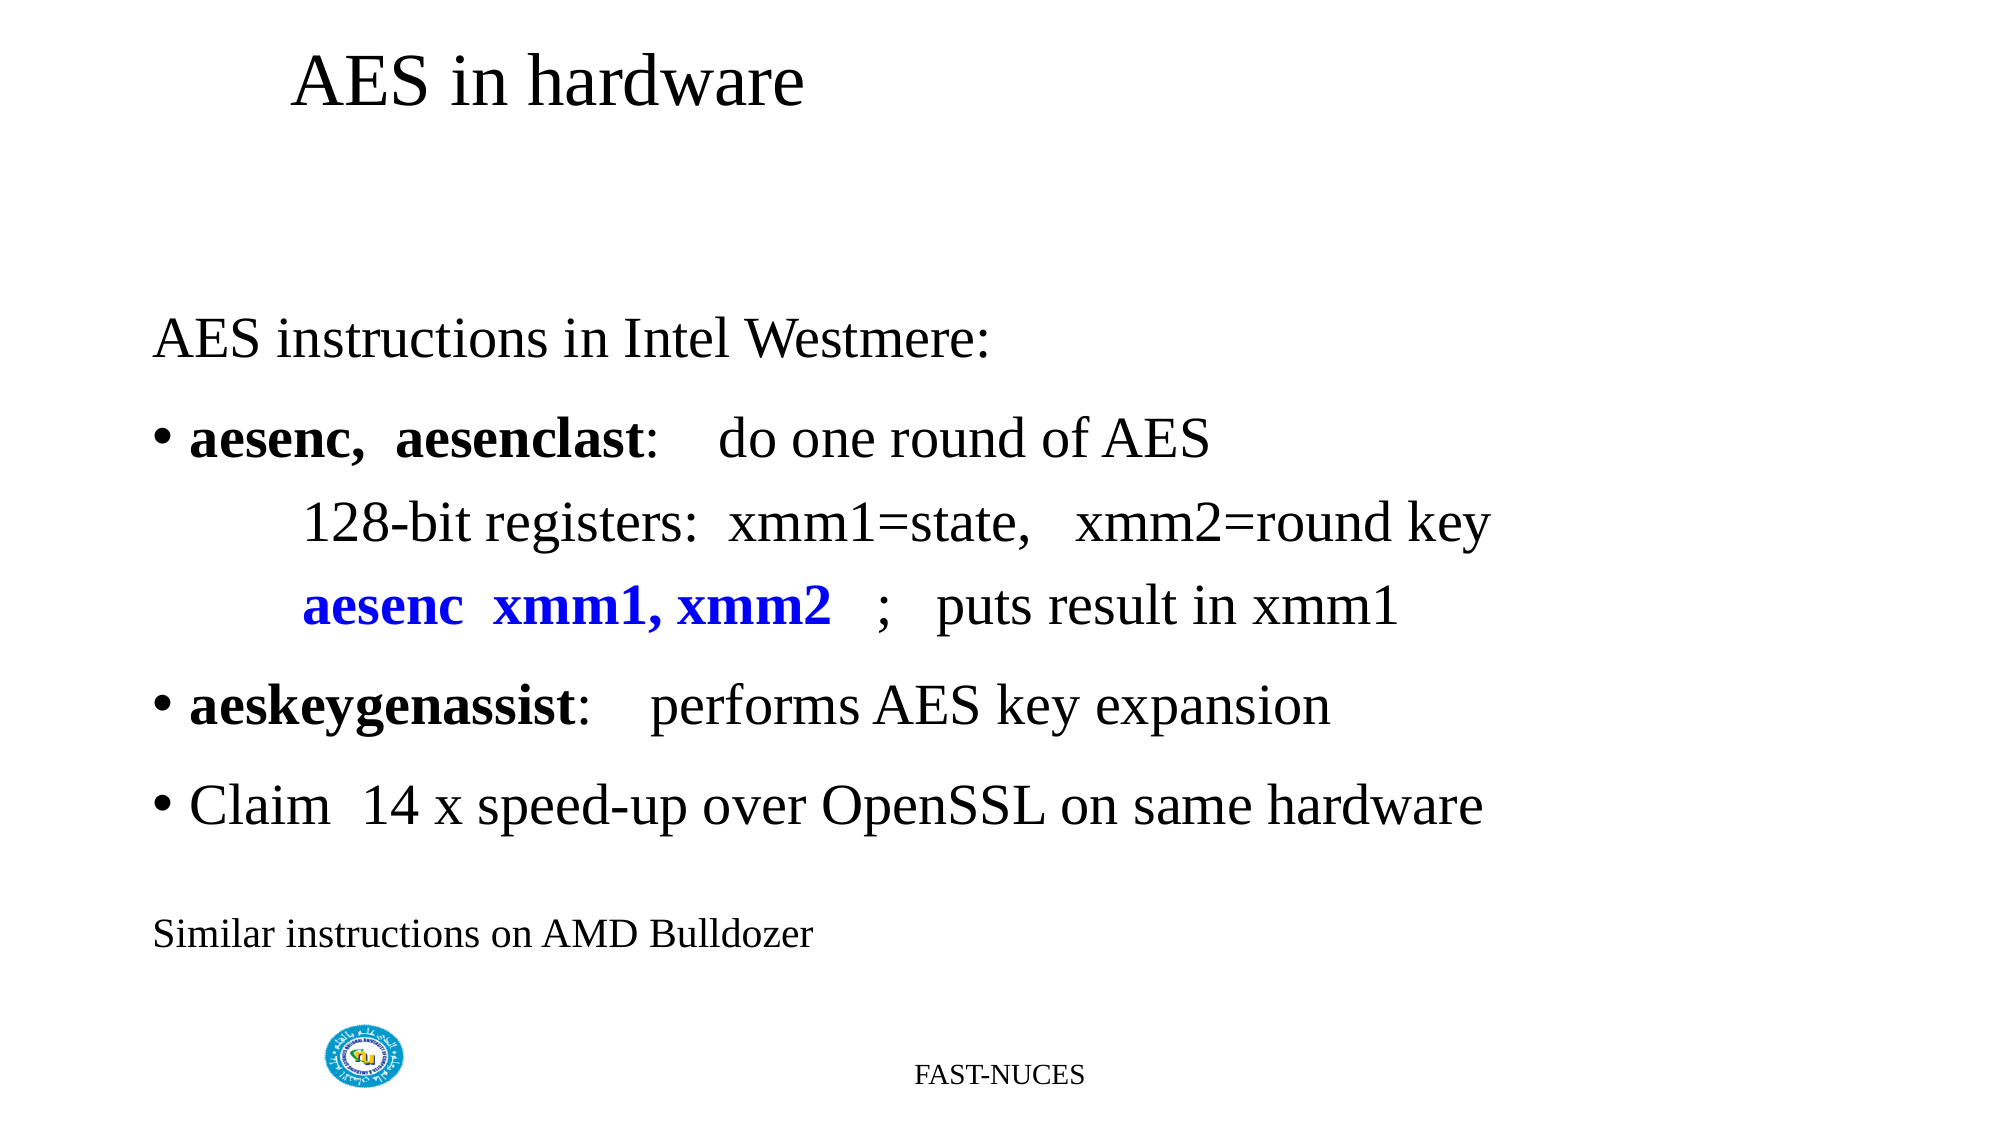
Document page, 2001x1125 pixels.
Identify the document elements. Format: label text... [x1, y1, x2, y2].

picture [340, 1038, 388, 1075]
picture [368, 1024, 404, 1052]
picture [324, 1024, 363, 1088]
picture [372, 1060, 404, 1088]
footer FAST-NUCES [662, 1042, 1338, 1103]
title AES in hardware [275, 0, 1550, 175]
list AES instructions in Intel Westmere: aesenc, aesenclast: do one round of AES 128-bit registers: xmm1=state, xmm2=round key aesenc xmm1, xmm2 ; puts result in xmm1 aeskeygenassist: performs AES key expansion Claim 14 x speed-up over OpenSSL on same hardware Similar instructions on AMD Bulldozer [137, 299, 1863, 1014]
